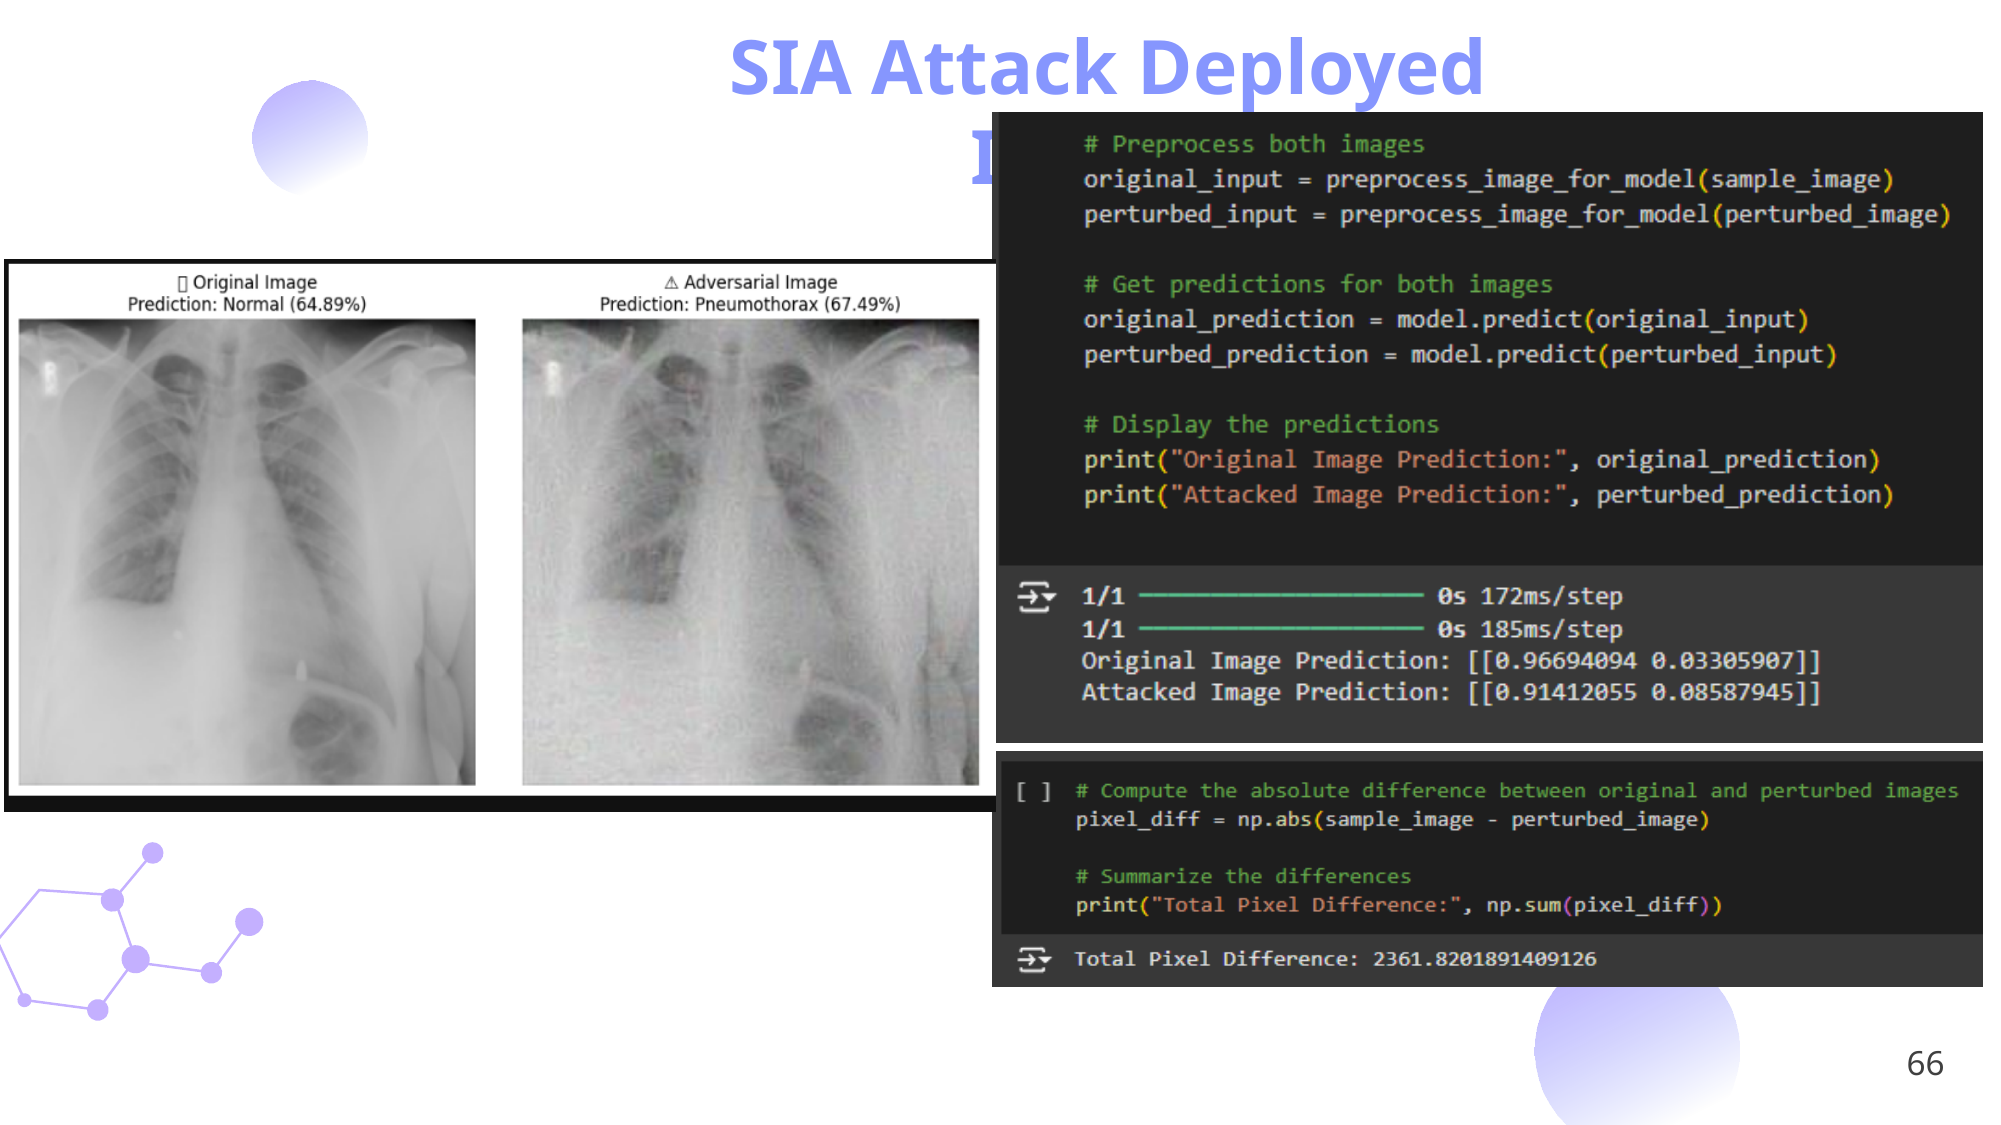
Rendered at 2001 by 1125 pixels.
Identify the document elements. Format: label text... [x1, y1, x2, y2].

text_box SIA Attack Deployed Images [626, 11, 1593, 207]
text_box [252, 80, 368, 196]
picture [3, 111, 1983, 987]
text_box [0, 837, 263, 1025]
text_box [1534, 987, 1740, 1125]
